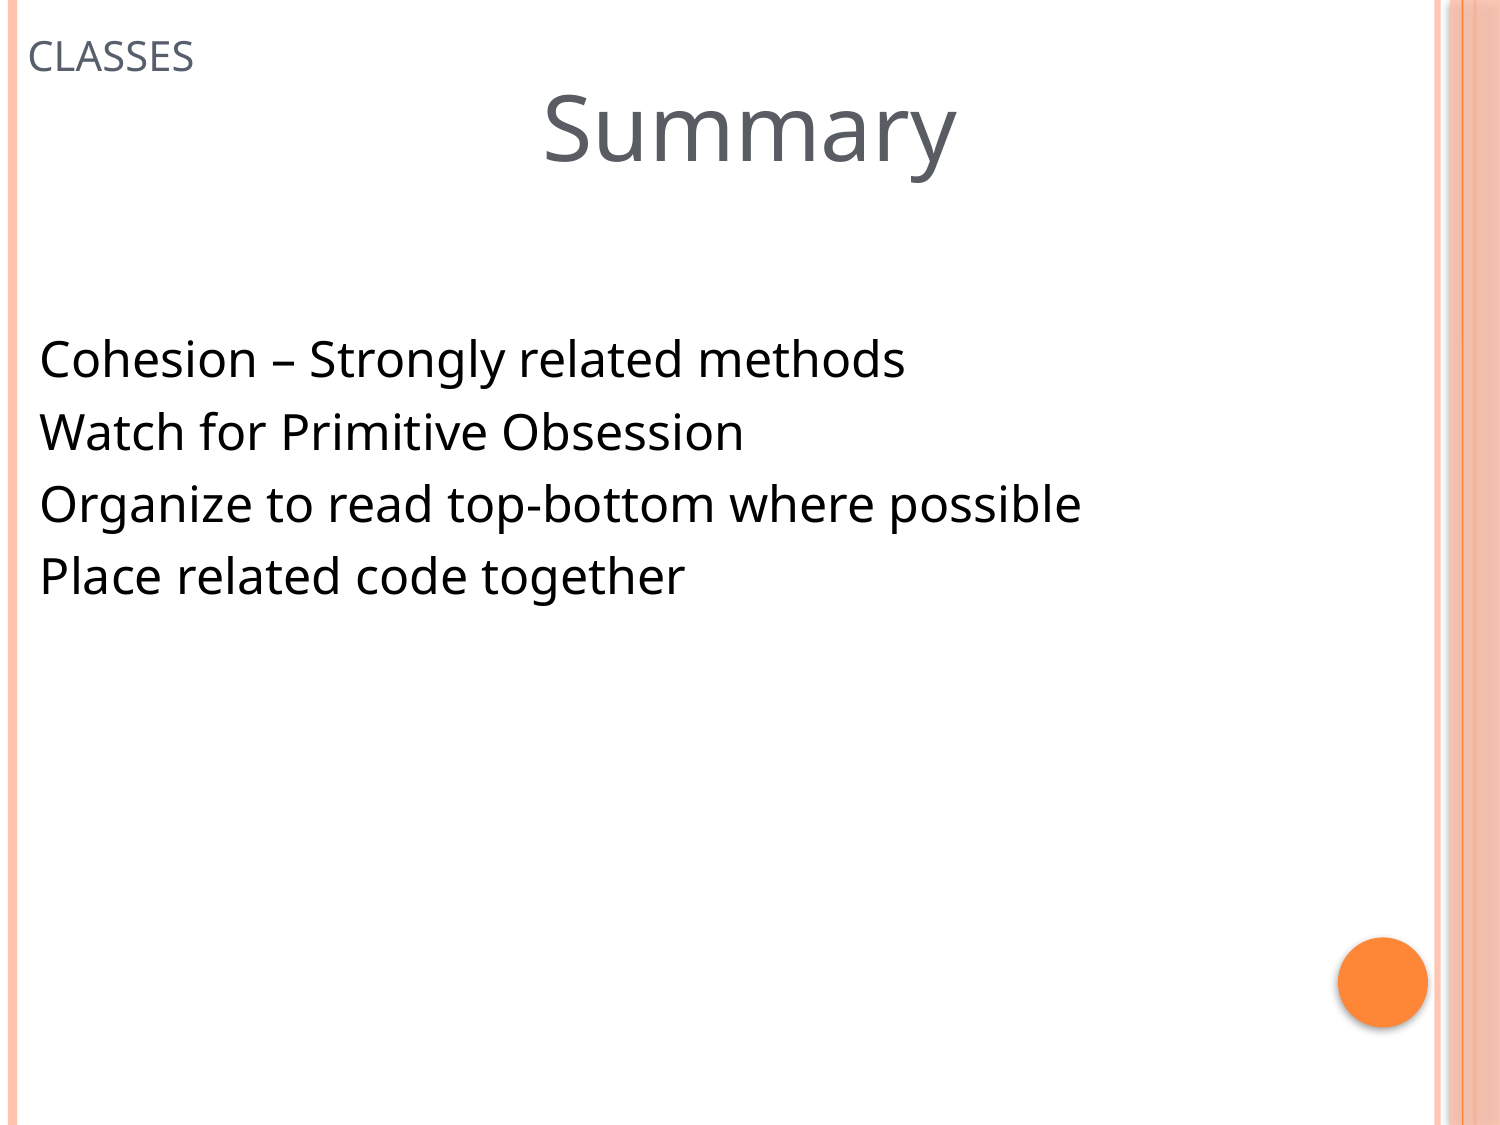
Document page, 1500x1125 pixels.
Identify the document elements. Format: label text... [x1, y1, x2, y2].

list Summary [0, 62, 1500, 175]
list Cohesion – Strongly related methods Watch for Primitive Obsession Organize to read top-bottom where possible Place related code together [24, 175, 1438, 1100]
title Classes [12, 24, 1438, 62]
